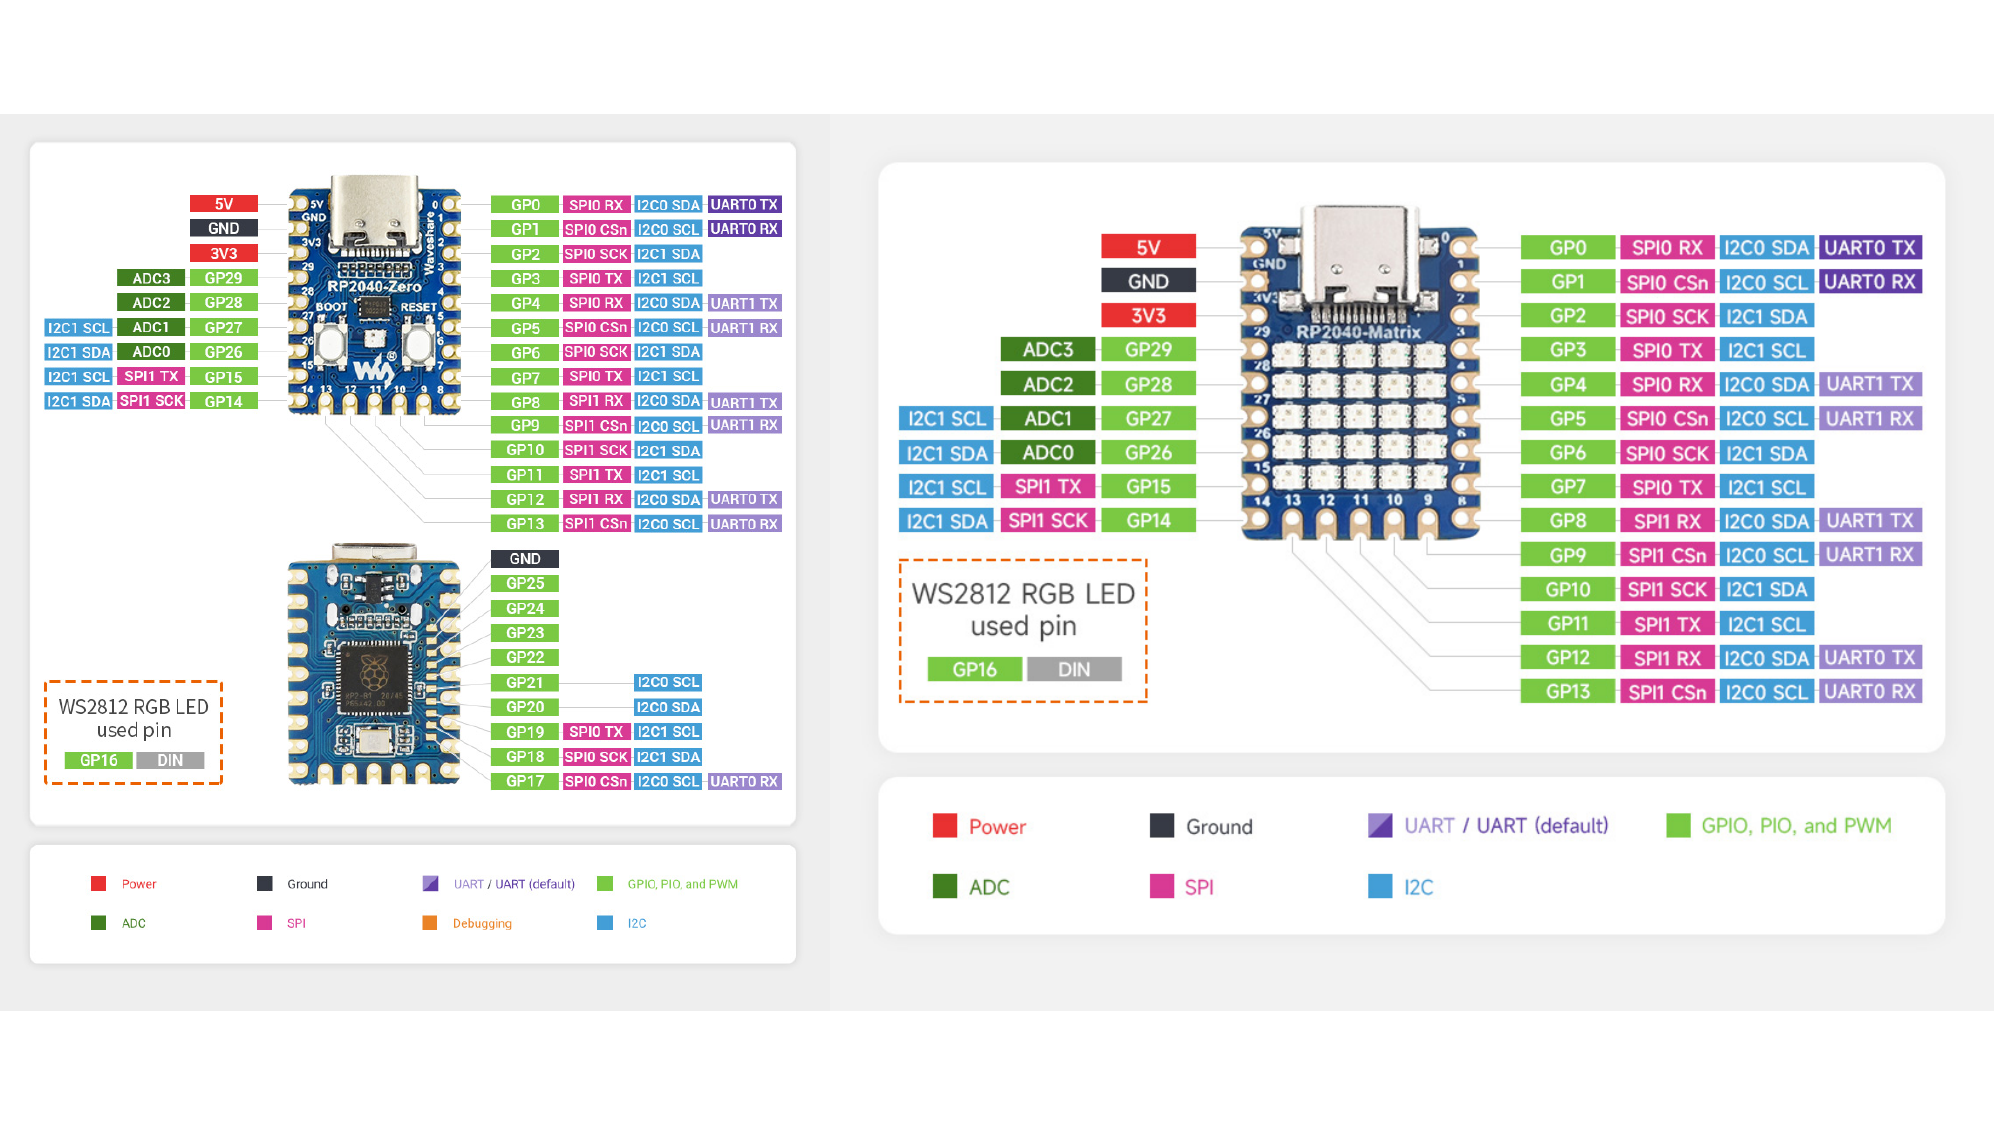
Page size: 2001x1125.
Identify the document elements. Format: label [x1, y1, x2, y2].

text_box [0, 114, 1995, 1011]
